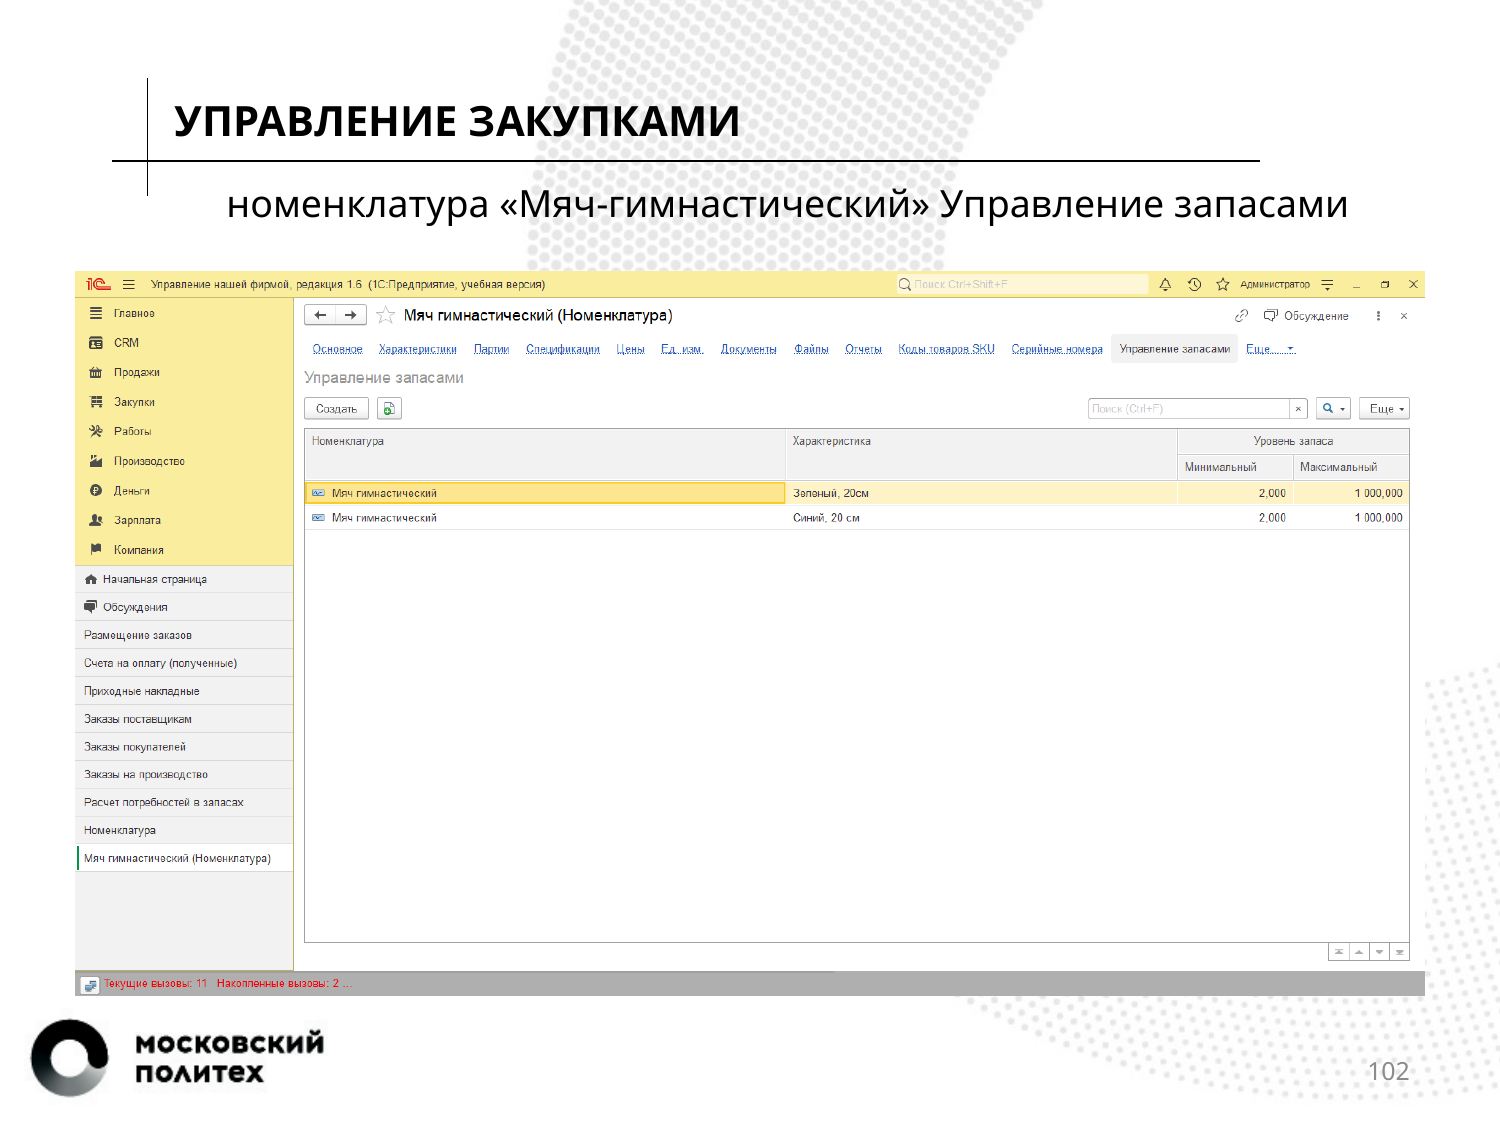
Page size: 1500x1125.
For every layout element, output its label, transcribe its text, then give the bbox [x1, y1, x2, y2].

slide_number 102 [1074, 1042, 1425, 1103]
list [74, 271, 1426, 997]
text_box УПРАВЛЕНИЕ ЗАКУПКАМИ [159, 78, 1427, 161]
picture [0, 0, 1500, 1125]
title номенклатура «Мяч-гимнастический» Управление запасами [159, 161, 1427, 244]
